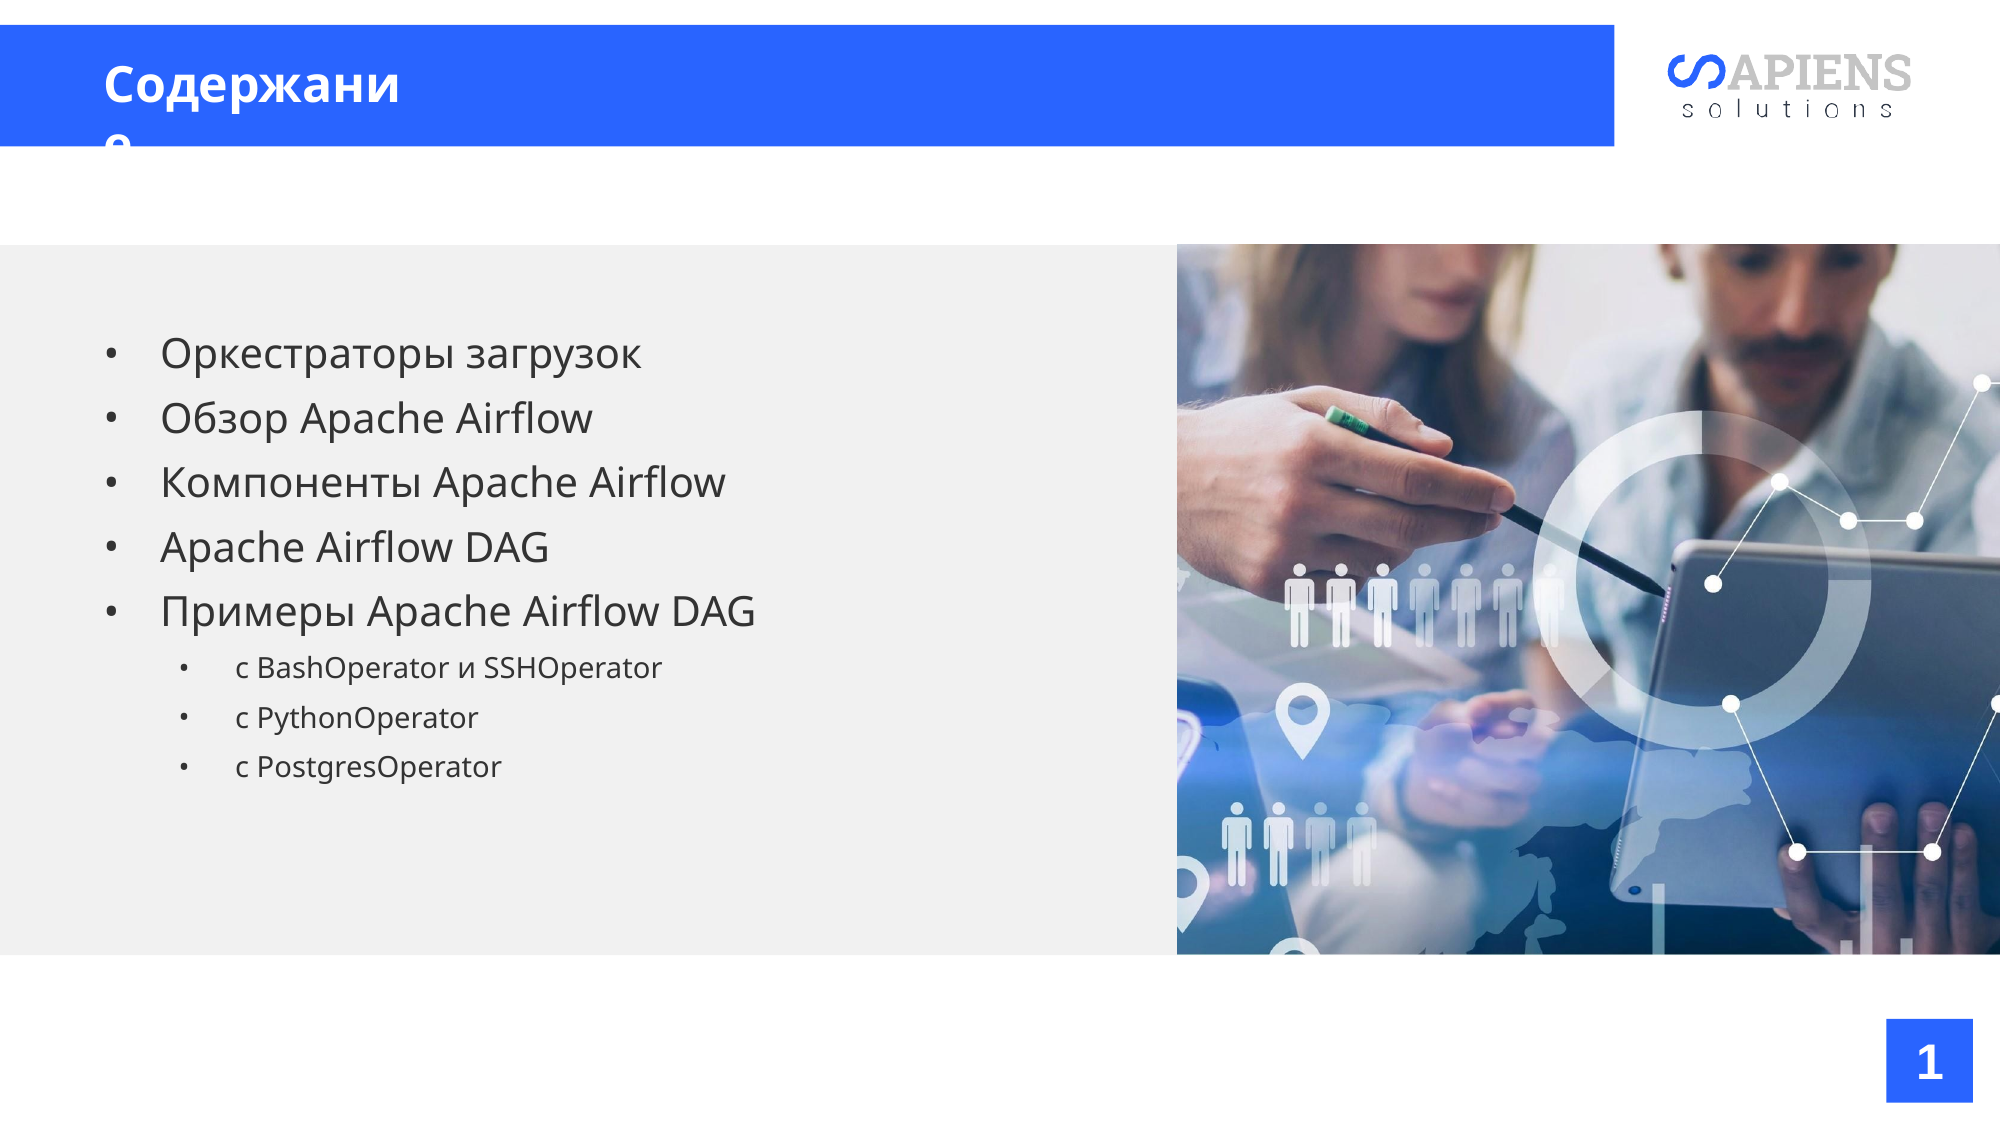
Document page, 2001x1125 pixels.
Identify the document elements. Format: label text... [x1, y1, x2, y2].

picture [1709, 103, 1721, 118]
picture [1177, 244, 2000, 956]
title Содержание [101, 50, 415, 240]
picture [1884, 54, 1911, 91]
text_box Оркестраторы загрузок Обзор Apache Airflow Компоненты Apache Airflow Apache Airflow DAG Примеры Apache Airflow DAG с BashOperator и SSHOperator с PythonOperator с PostgresOperator [101, 312, 1063, 977]
text_box [0, 245, 1175, 956]
picture [1844, 54, 1882, 90]
picture [1825, 103, 1838, 118]
text_box 1 [1909, 1031, 1951, 1090]
text_box [1886, 1018, 1973, 1103]
